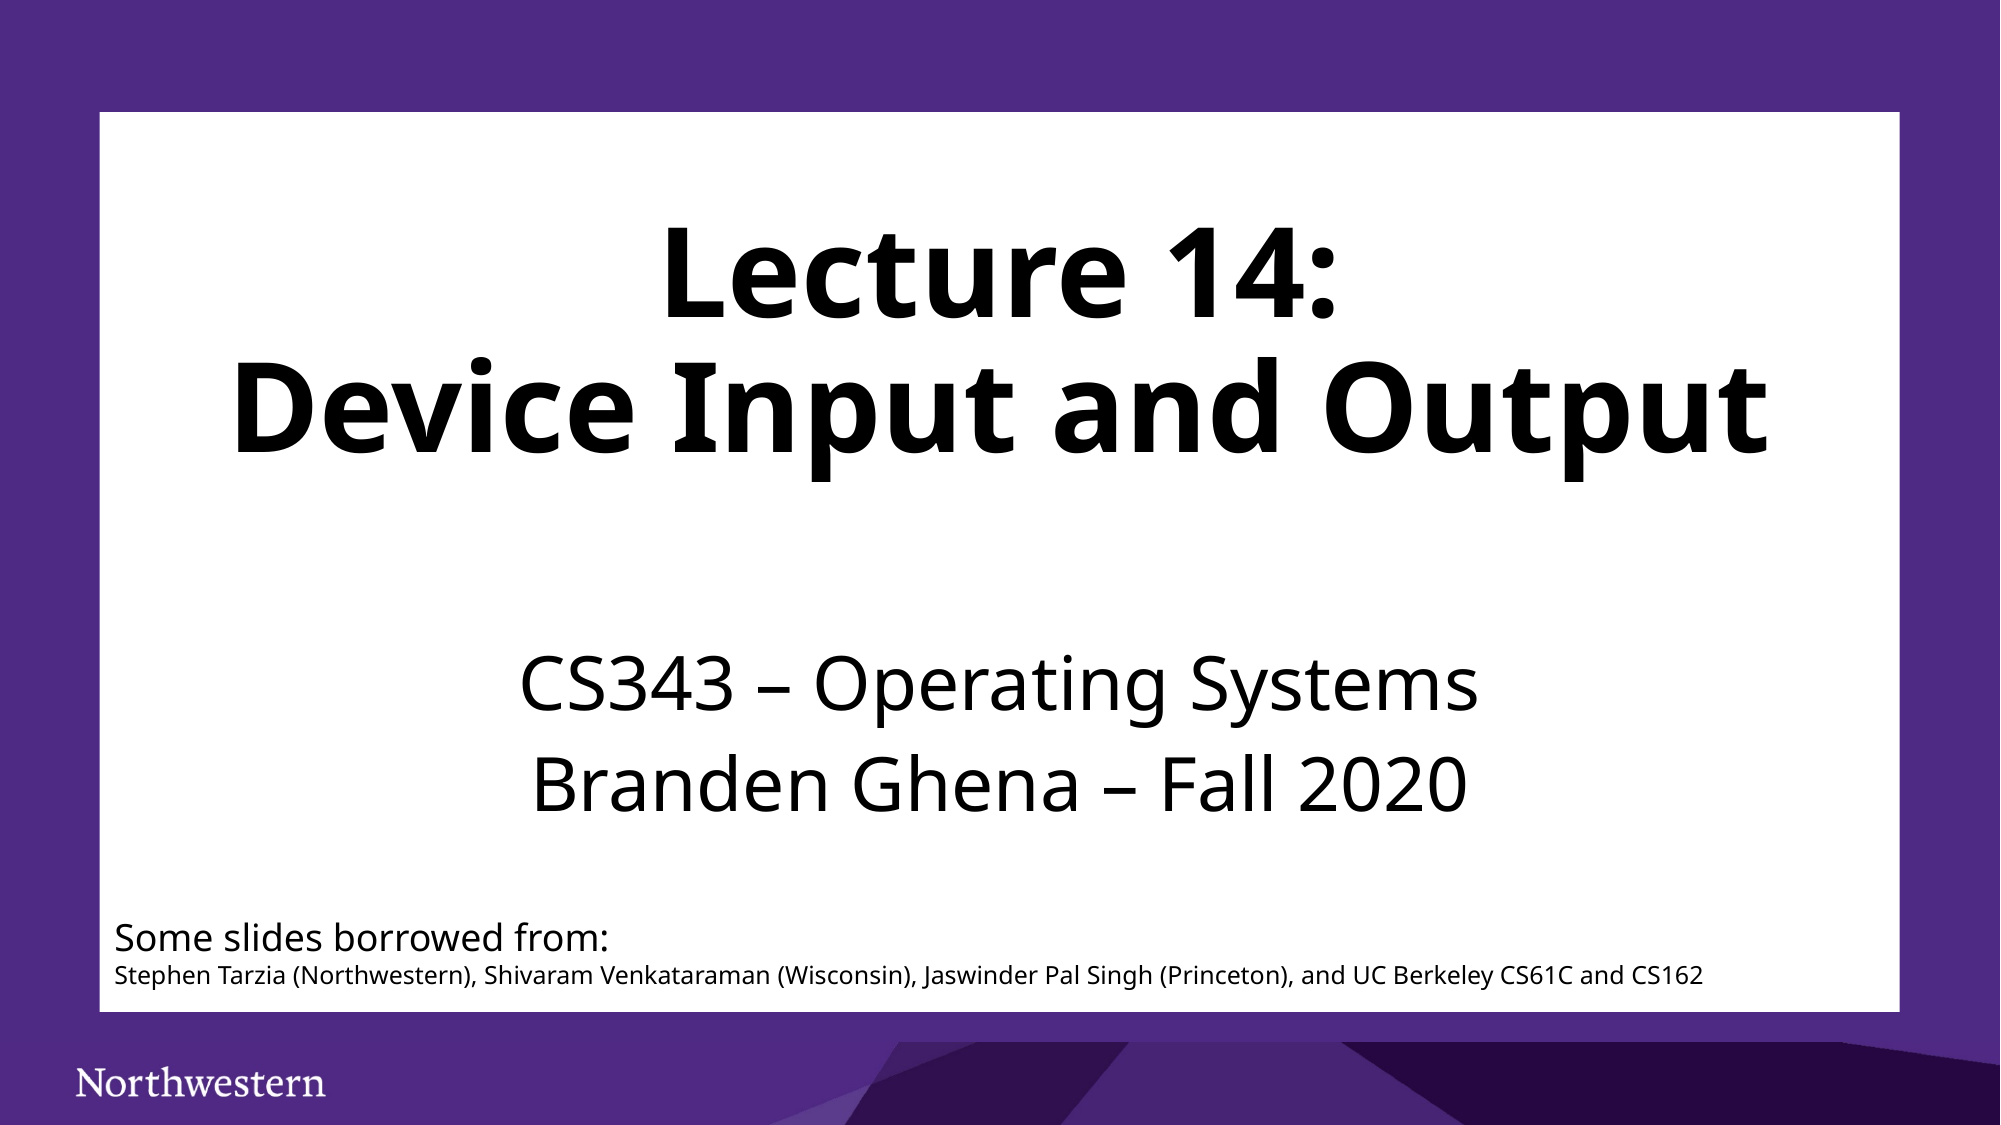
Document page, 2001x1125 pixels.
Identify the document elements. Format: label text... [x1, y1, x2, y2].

text_box Some slides borrowed from: Stephen Tarzia (Northwestern), Shivaram Venkataraman (Wisconsin), Jaswinder Pal Singh (Princeton), and UC Berkeley CS61C and CS162 [99, 906, 1900, 997]
picture [0, 1042, 2000, 1125]
title Lecture 14: Device Input and Output [99, 112, 1900, 488]
subtitle CS343 – Operating Systems Branden Ghena – Fall 2020 [99, 637, 1900, 863]
